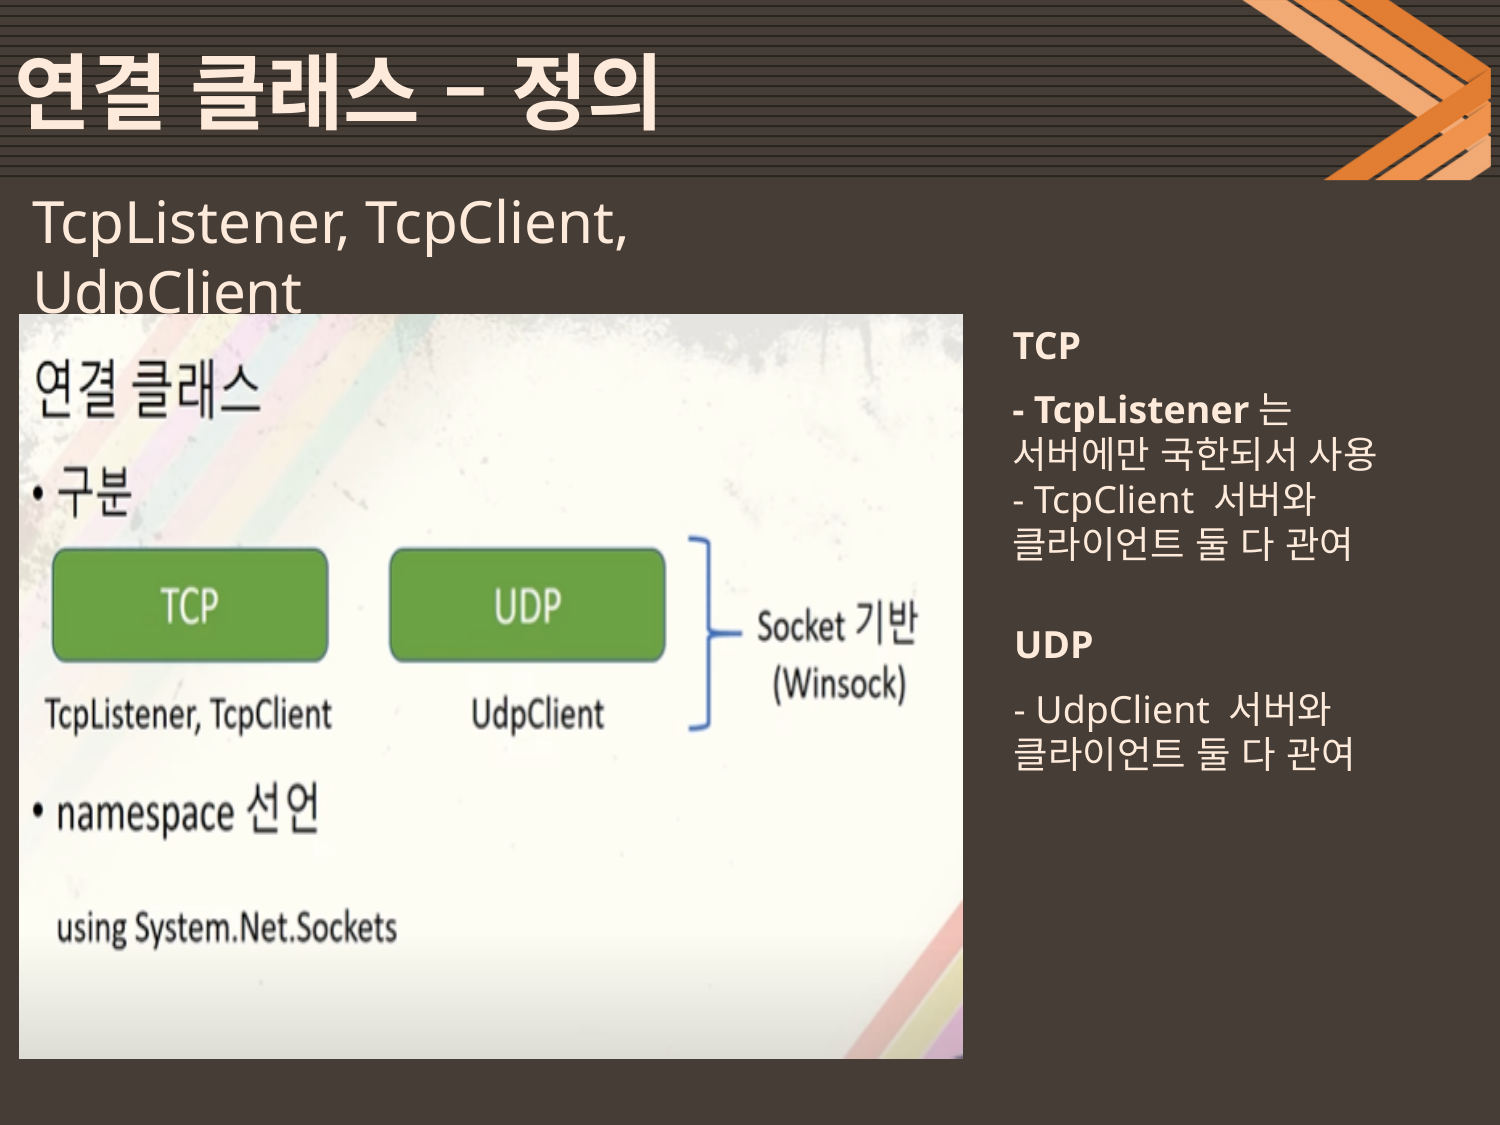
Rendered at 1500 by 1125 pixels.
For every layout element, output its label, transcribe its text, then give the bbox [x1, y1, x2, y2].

text_box - UdpClient 서버와 클라이언트 둘 다 관여 [998, 678, 1458, 783]
text_box UDP [999, 613, 1118, 674]
title 연결 클래스 – 정의 [0, 2, 1500, 179]
text_box - TcpListener는 서버에만 국한되서 사용 - TcpClient 서버와 클라이언트 둘 다 관여 [997, 378, 1457, 574]
text_box TCP [997, 314, 1117, 375]
picture [0, 179, 1500, 1125]
text_box TcpListener, TcpClient, UdpClient [17, 178, 928, 314]
